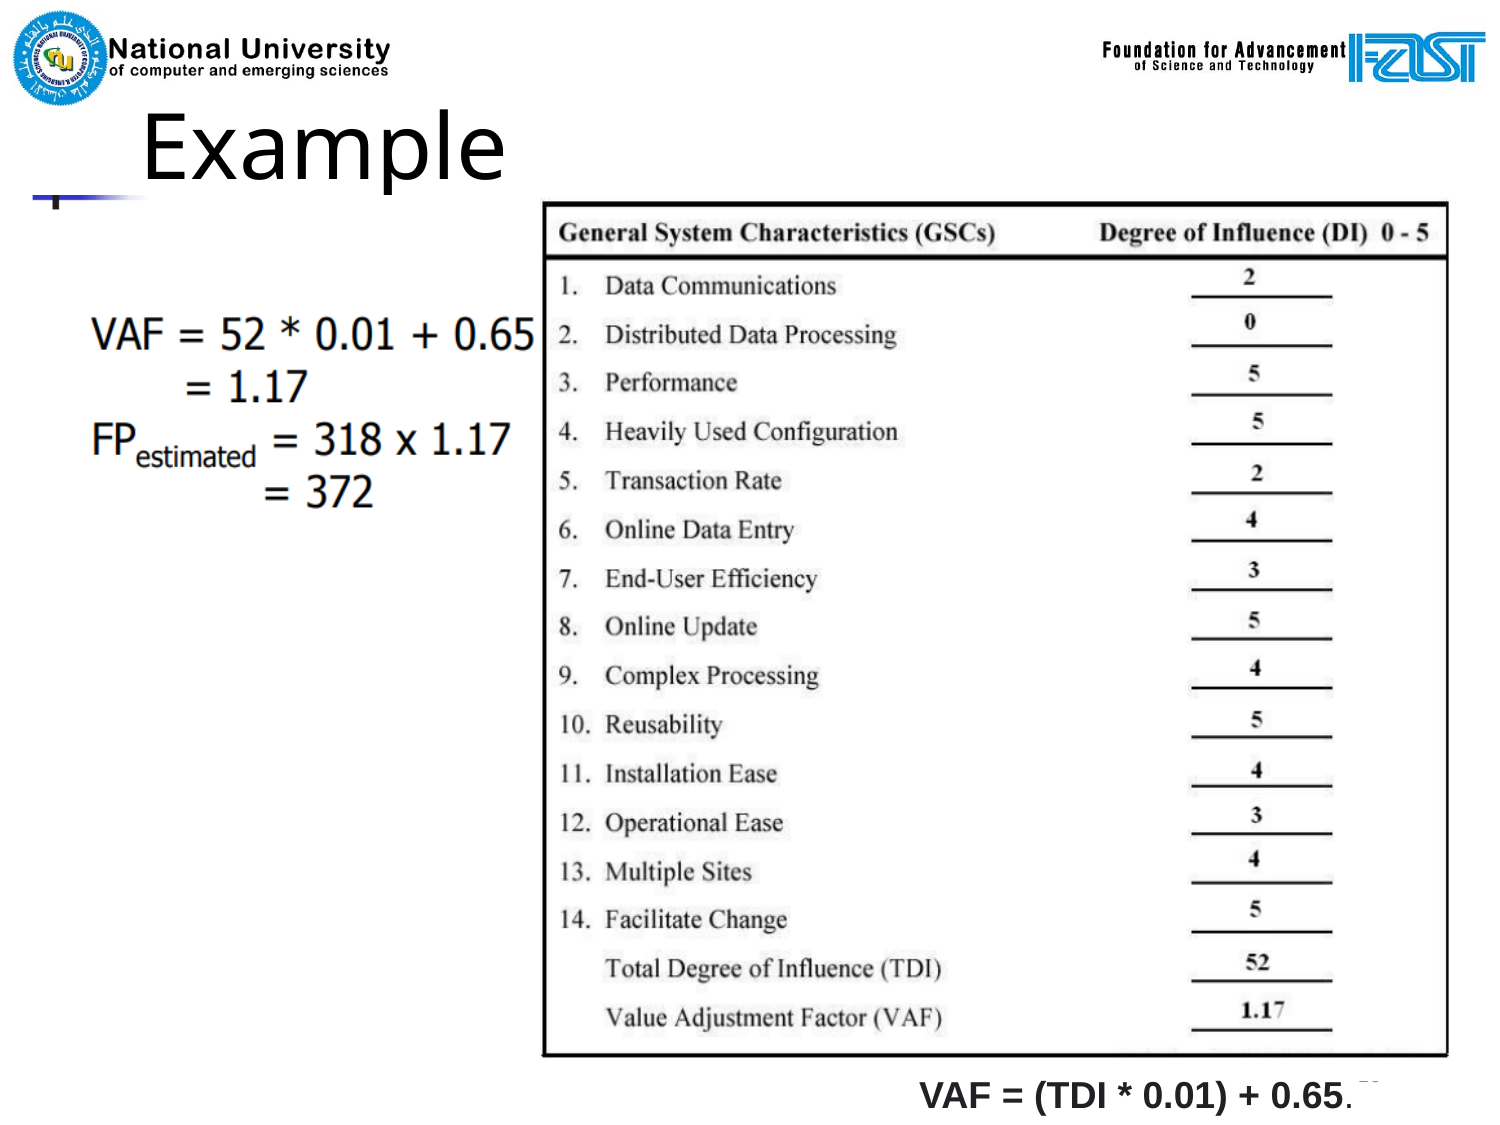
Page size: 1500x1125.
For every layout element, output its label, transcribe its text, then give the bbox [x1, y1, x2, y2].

picture [1101, 9, 1486, 106]
title Example [124, 89, 1419, 195]
picture [12, 10, 394, 106]
picture [32, 195, 1468, 1081]
text_box VAF = (TDI * 0.01) + 0.65. [904, 1063, 1500, 1124]
